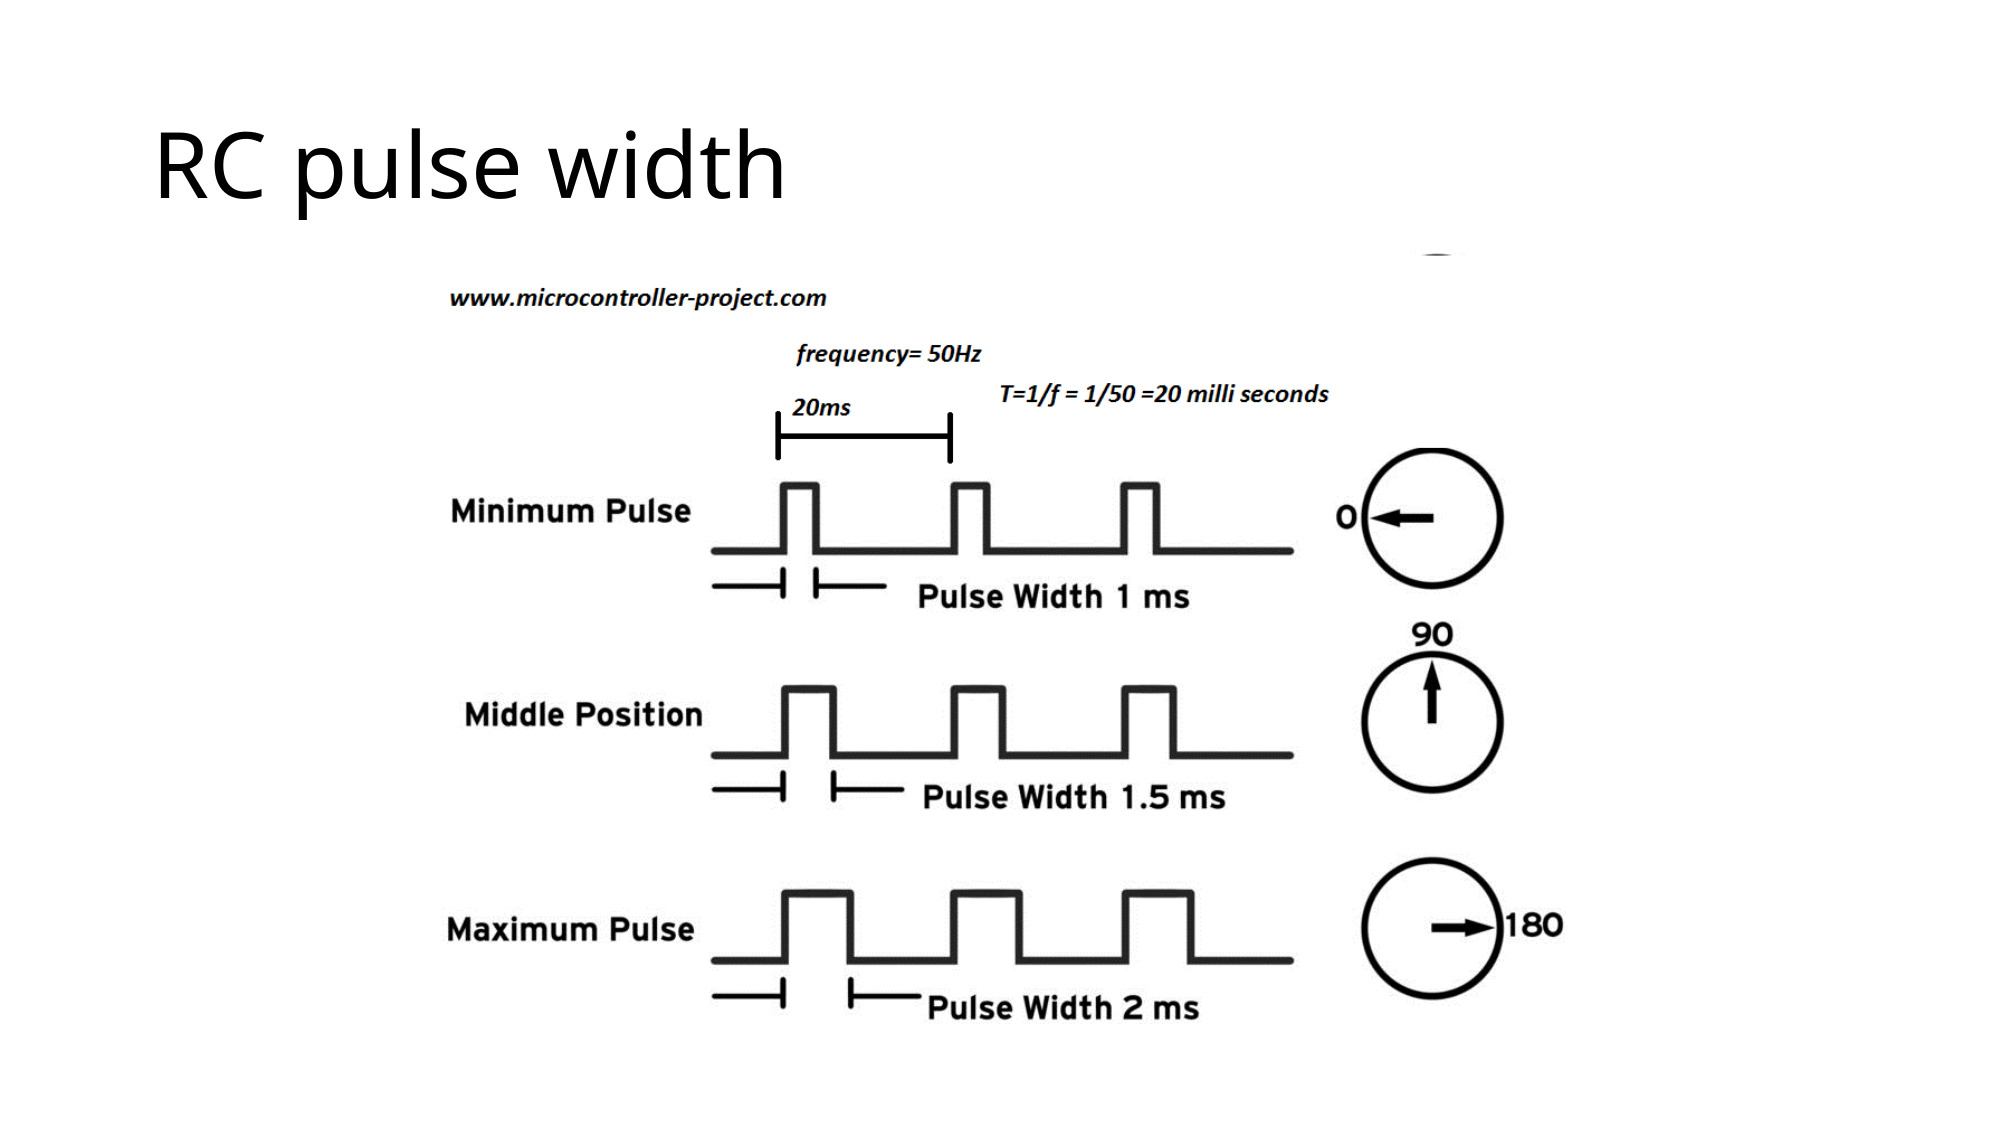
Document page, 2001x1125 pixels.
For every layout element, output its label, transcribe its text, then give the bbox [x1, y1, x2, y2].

picture [428, 250, 1572, 1042]
title RC pulse width [137, 59, 1863, 278]
